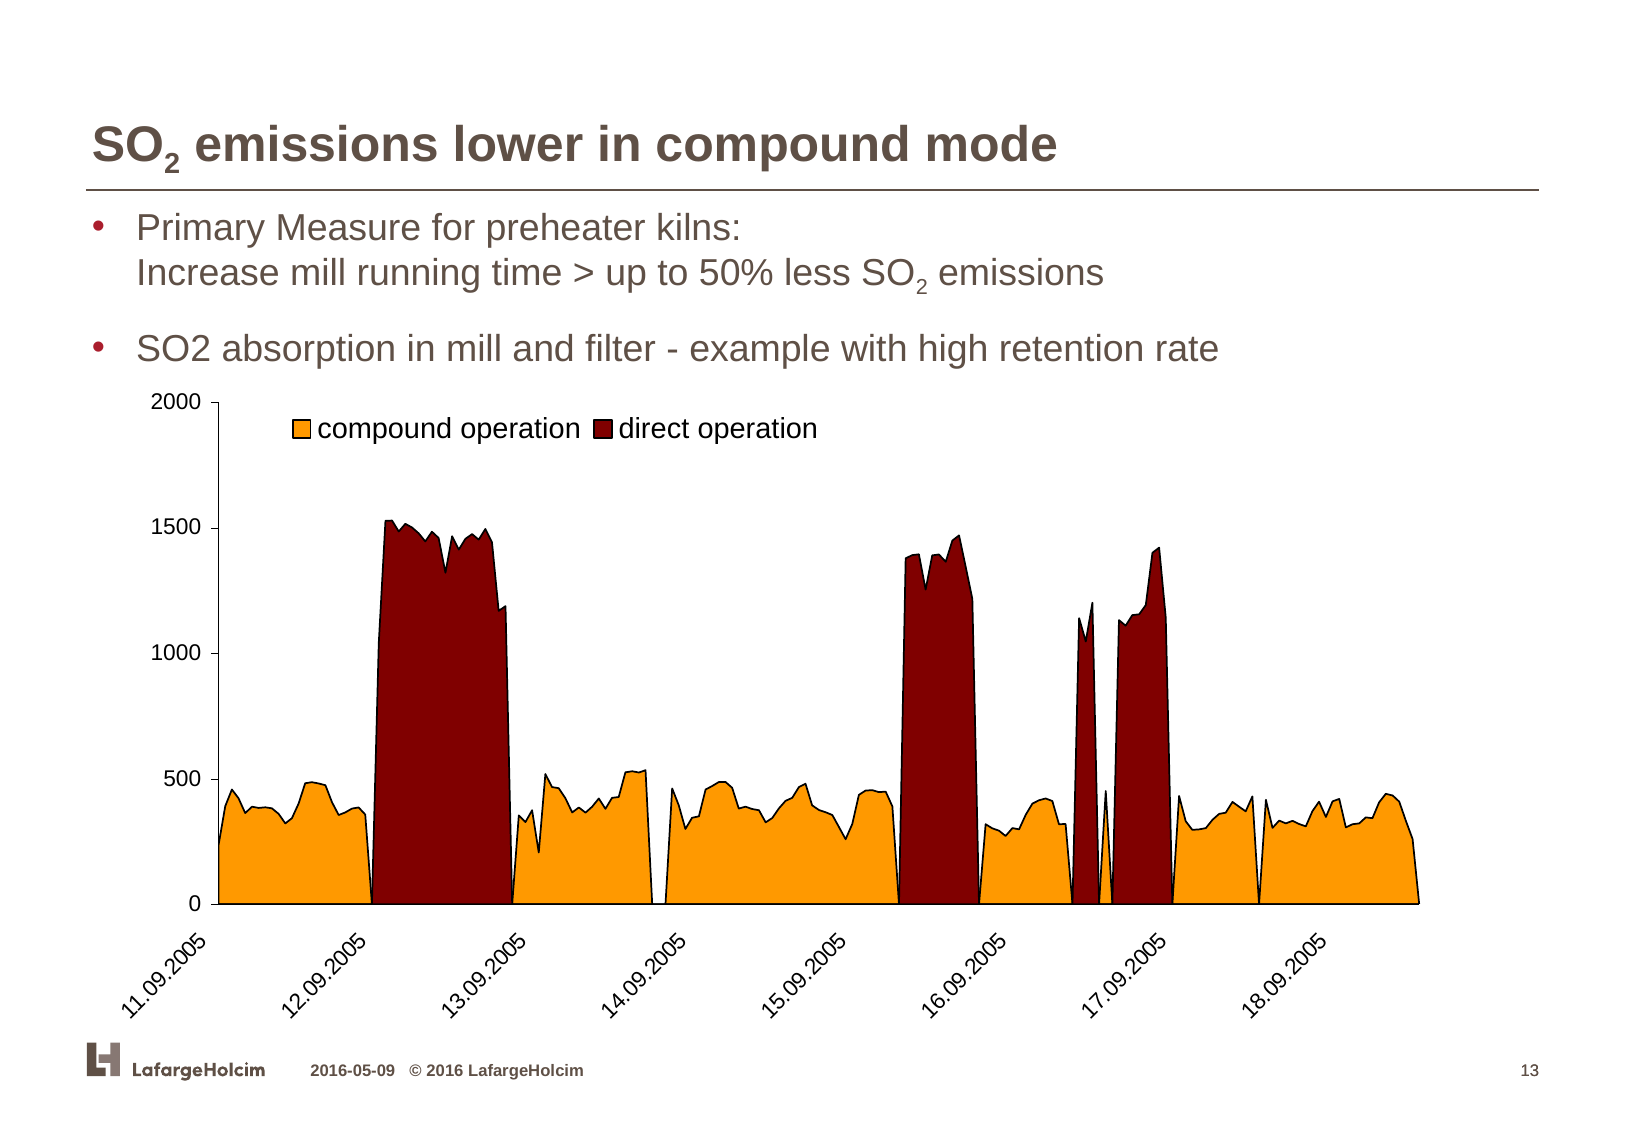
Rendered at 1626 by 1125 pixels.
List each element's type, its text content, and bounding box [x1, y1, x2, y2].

picture [91, 360, 1439, 1084]
slide_number 13 [1467, 1052, 1540, 1080]
text_box SO2 emissions lower in compound mode [91, 47, 1532, 177]
text_box Primary Measure for preheater kilns: Increase mill running time > up to 50% less SO2 emissions SO2 absorption in mill and filter - example with high retention rate [91, 203, 1534, 1042]
